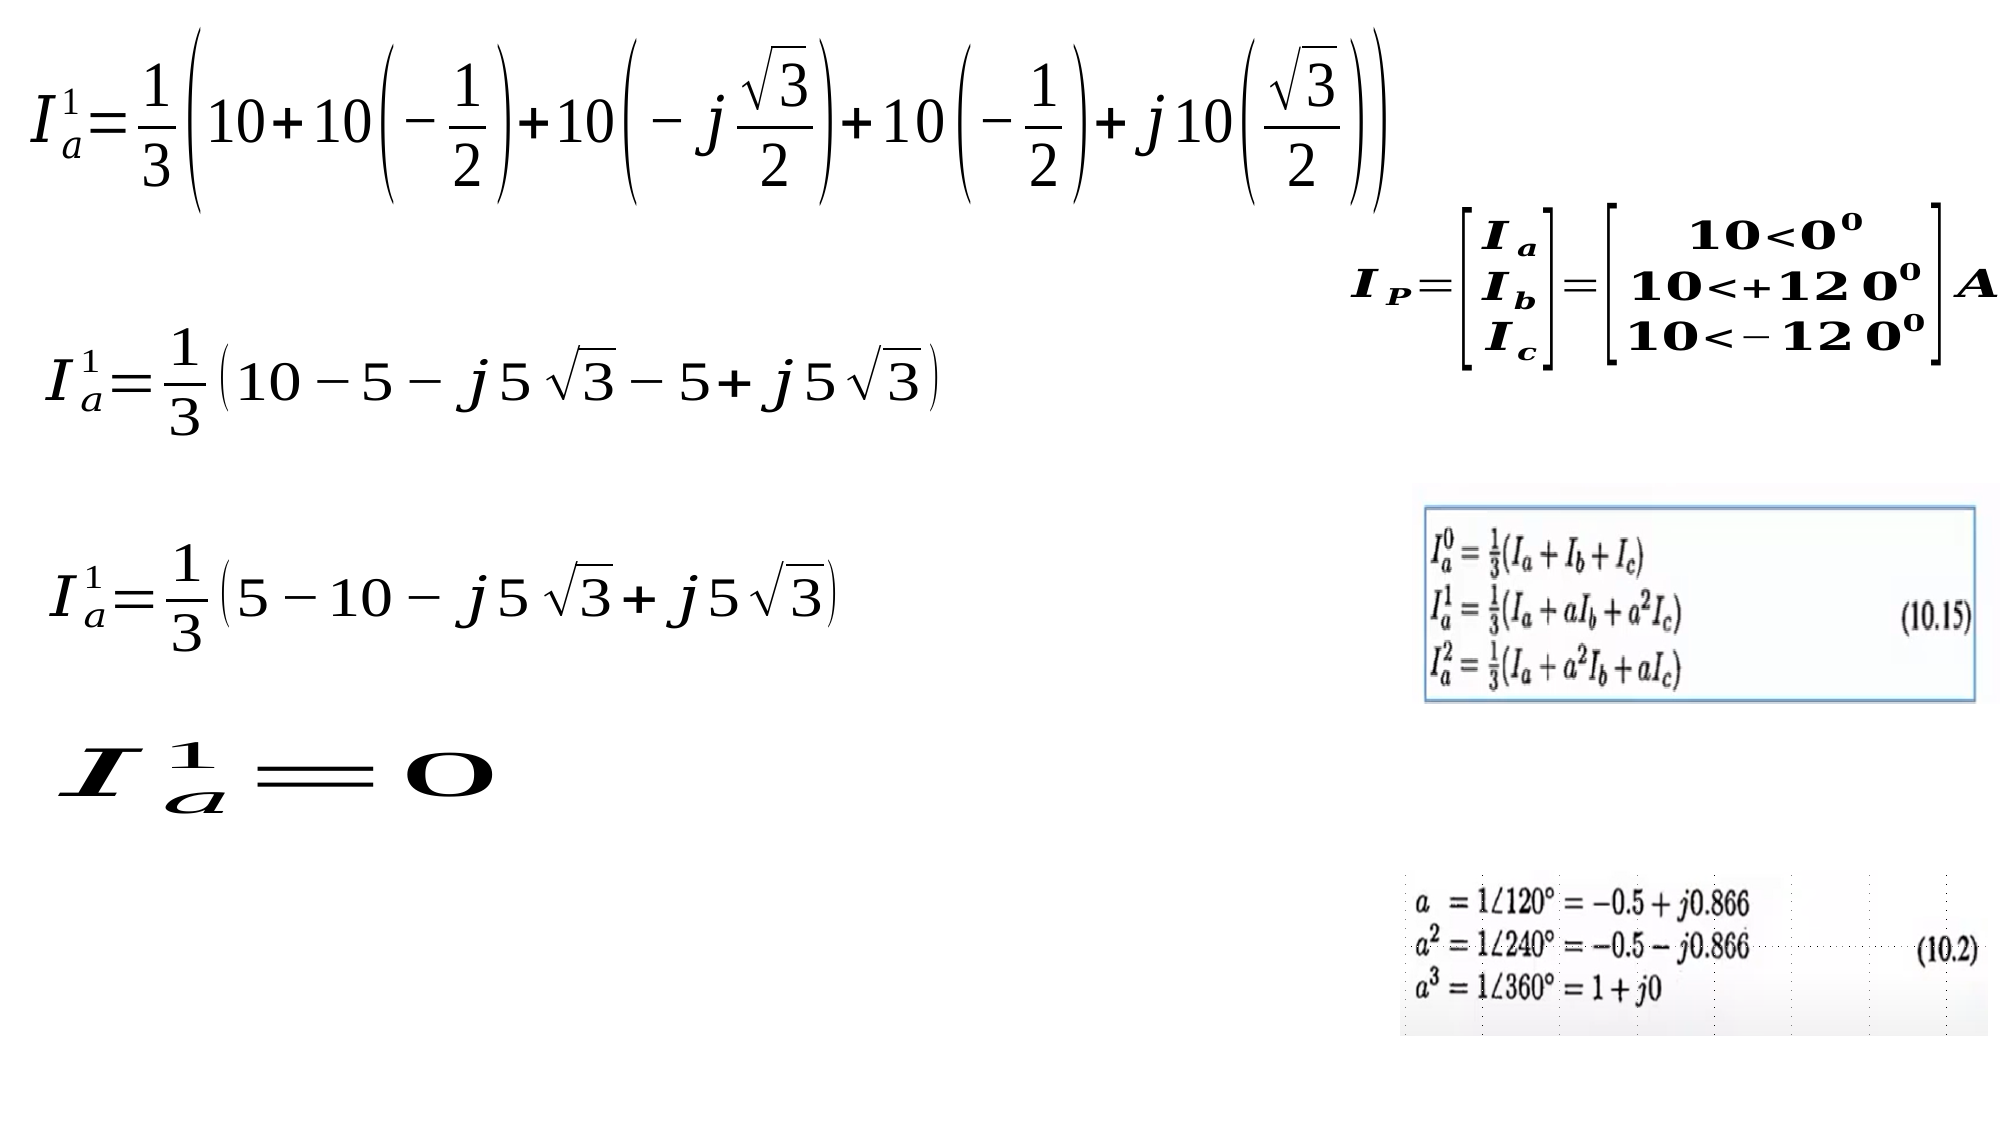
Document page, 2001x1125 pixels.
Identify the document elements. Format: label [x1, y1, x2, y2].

picture [1412, 483, 2000, 724]
picture [1400, 870, 1988, 1036]
